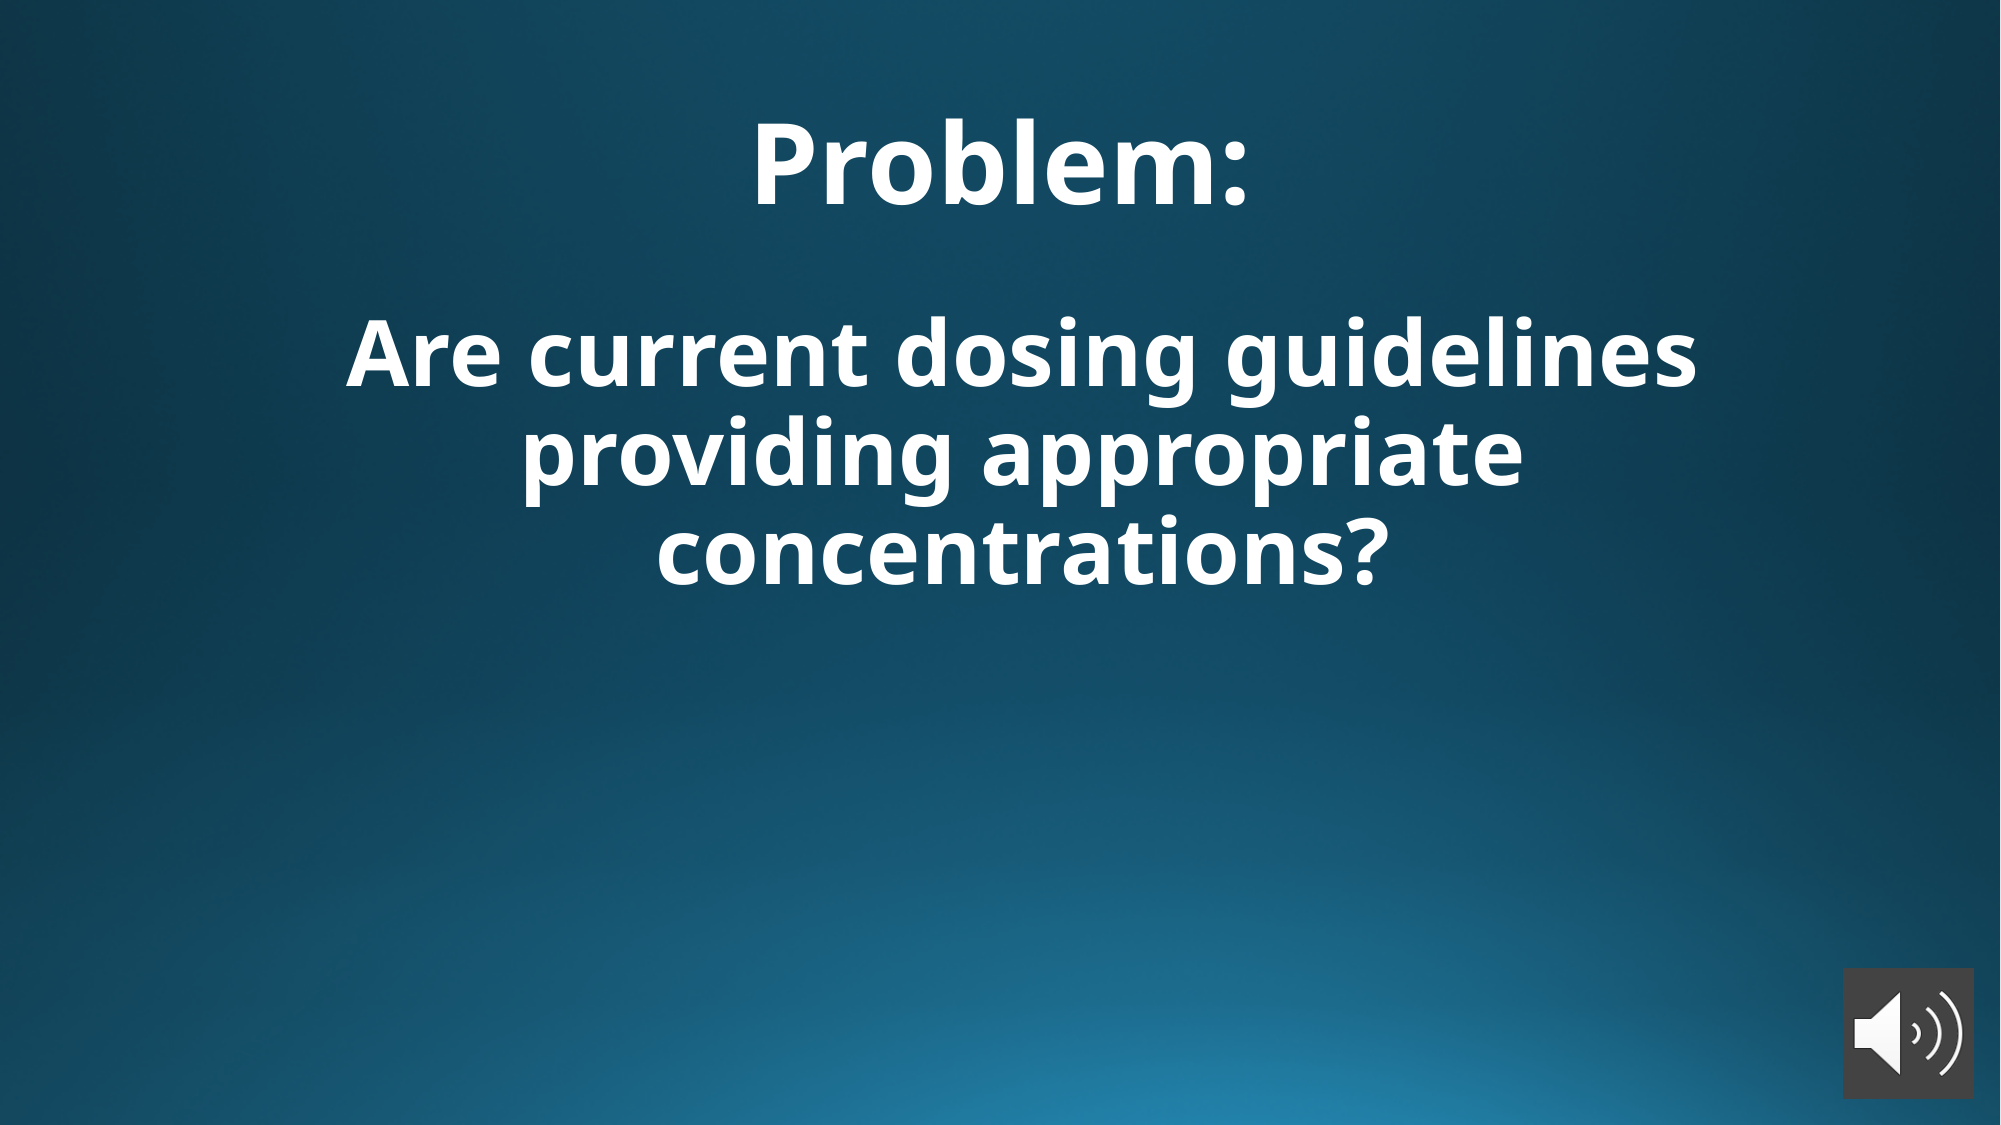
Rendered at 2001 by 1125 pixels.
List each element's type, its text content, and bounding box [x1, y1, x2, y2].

picture [0, 0, 2001, 1125]
list Are current dosing guidelines providing appropriate concentrations? [183, 299, 1863, 1014]
title Problem: [137, 59, 1863, 278]
